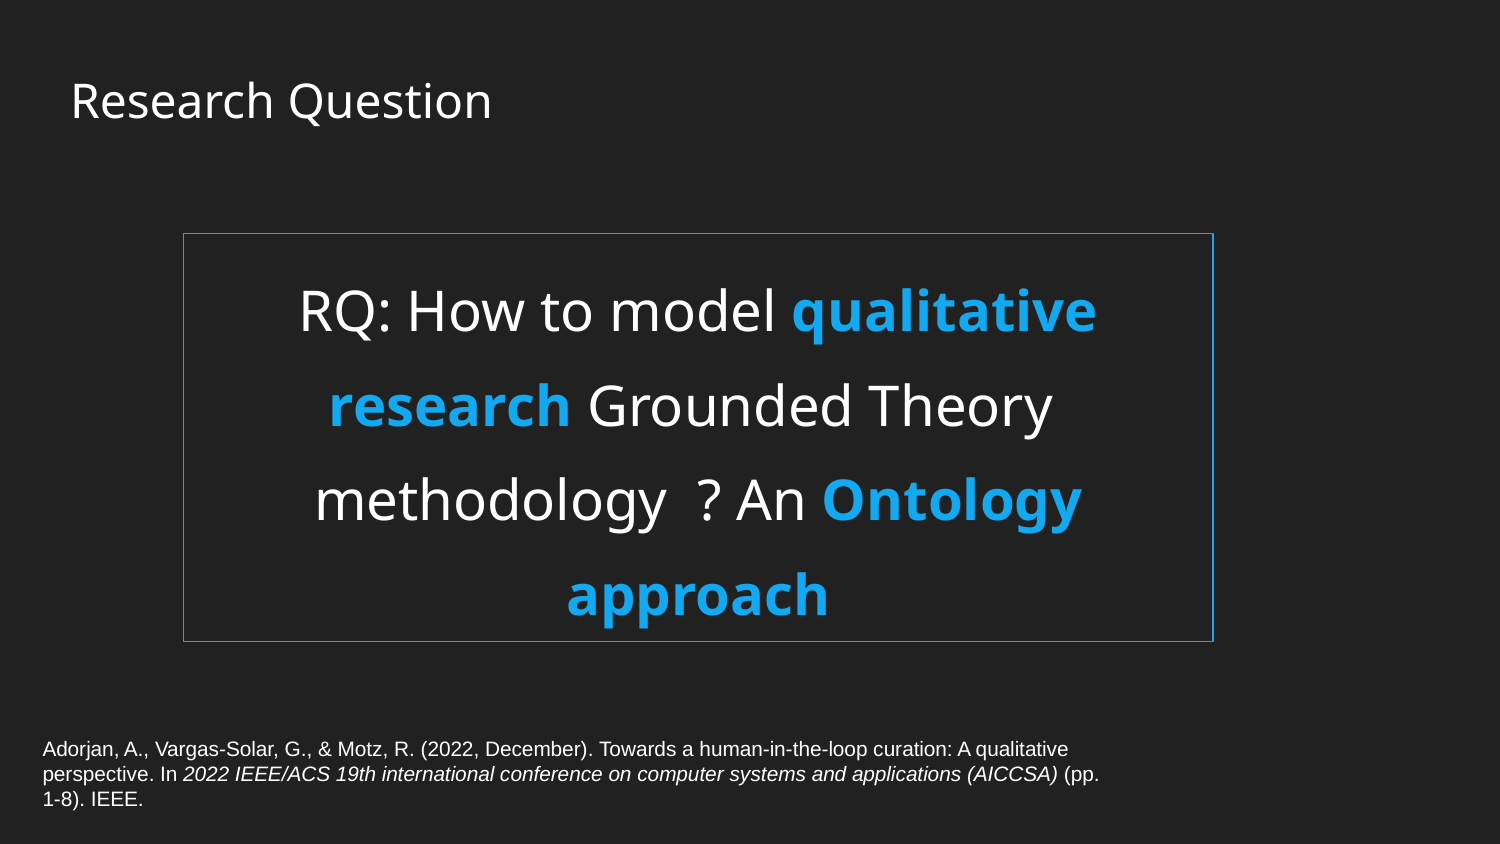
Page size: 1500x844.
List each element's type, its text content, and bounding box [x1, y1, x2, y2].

text_box Adorjan, A., Vargas-Solar, G., & Motz, R. (2022, December). Towards a human-in-the-loop curation: A qualitative perspective. In 2022 IEEE/ACS 19th international conference on computer systems and applications (AICCSA) (pp. 1-8). IEEE. [42, 735, 1117, 811]
text_box Research Question [70, 70, 1498, 128]
text_box RQ: How to model qualitative research Grounded Theory methodology ? An Ontology approach [183, 233, 1213, 642]
